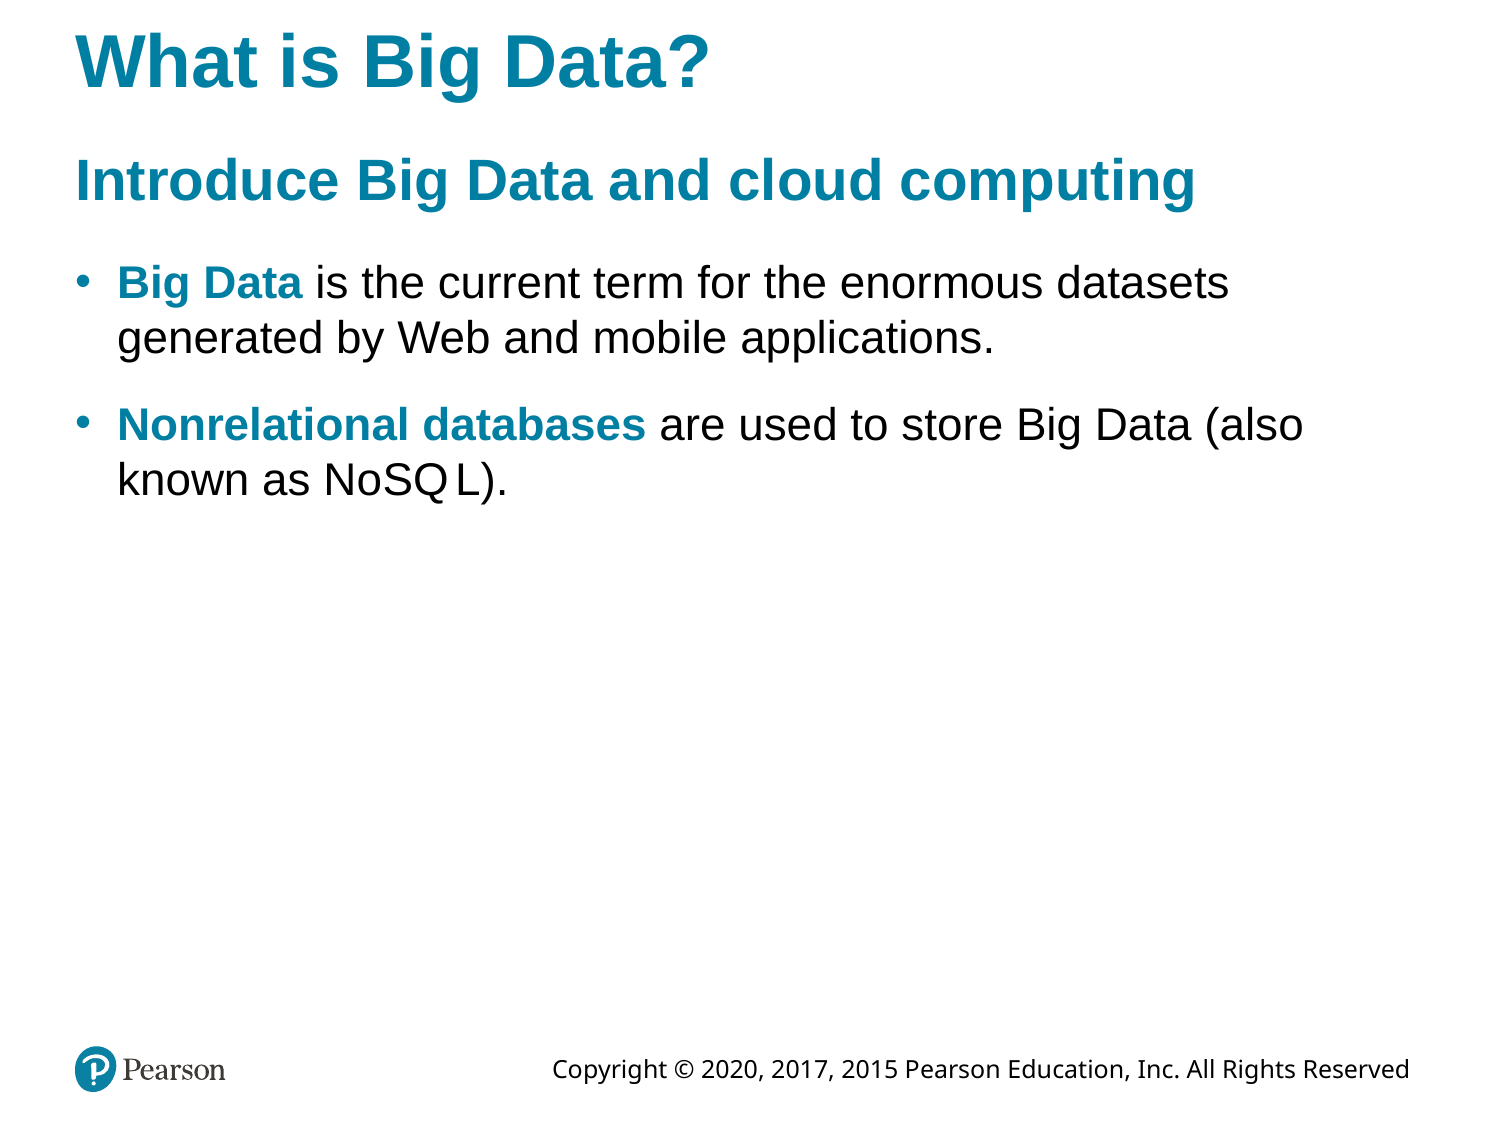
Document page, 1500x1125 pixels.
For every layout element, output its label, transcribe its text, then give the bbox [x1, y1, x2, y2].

list Big Data is the current term for the enormous datasets generated by Web and mobile applications. Nonrelational databases are used to store Big Data (also known as No S Q L). [75, 253, 1413, 516]
title What is Big Data? [75, 6, 1413, 108]
list Introduce Big Data and cloud computing [75, 135, 1413, 219]
